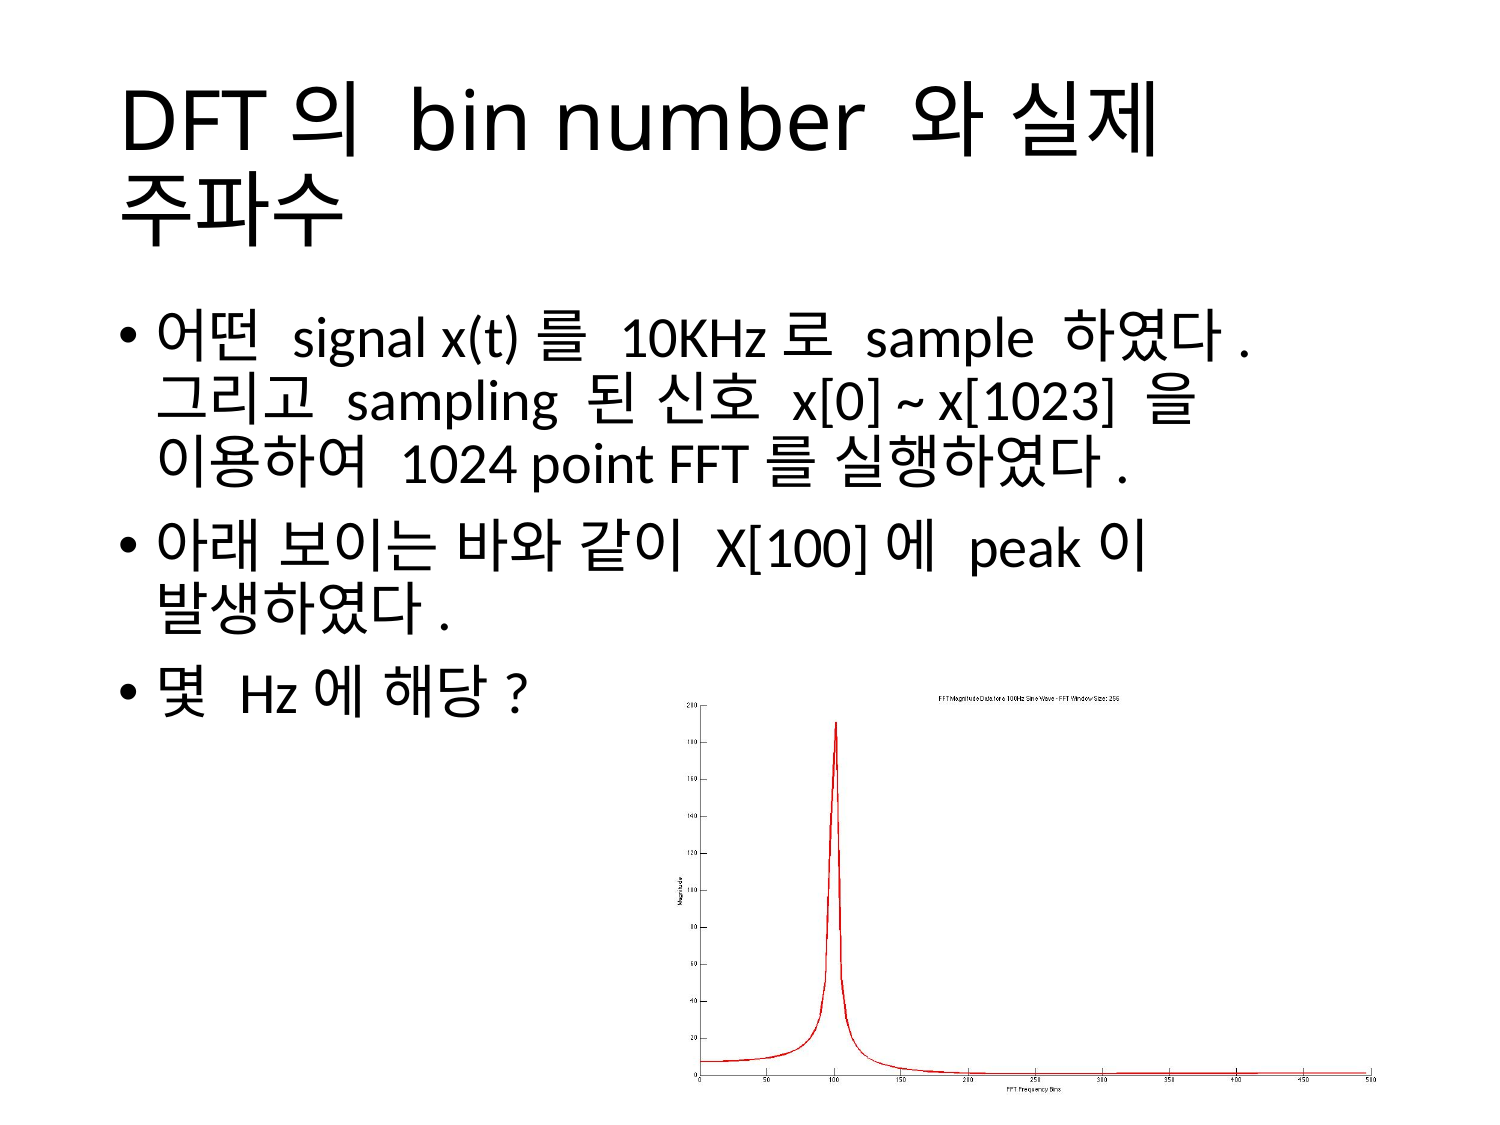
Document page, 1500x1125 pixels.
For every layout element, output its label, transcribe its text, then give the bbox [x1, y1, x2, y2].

list 어떤 signal x(t)를 10KHz로 sample 하였다. 그리고 sampling 된 신호 x[0] ~ x[1023] 을 이용하여 1024 point FFT를 실행하였다. 아래 보이는 바와 같이 X[100]에 peak이 발생하였다. 몇 Hz에 해당? [103, 299, 1397, 1014]
picture [587, 671, 1453, 1125]
title DFT의 bin number 와 실제 주파수 [103, 59, 1397, 278]
